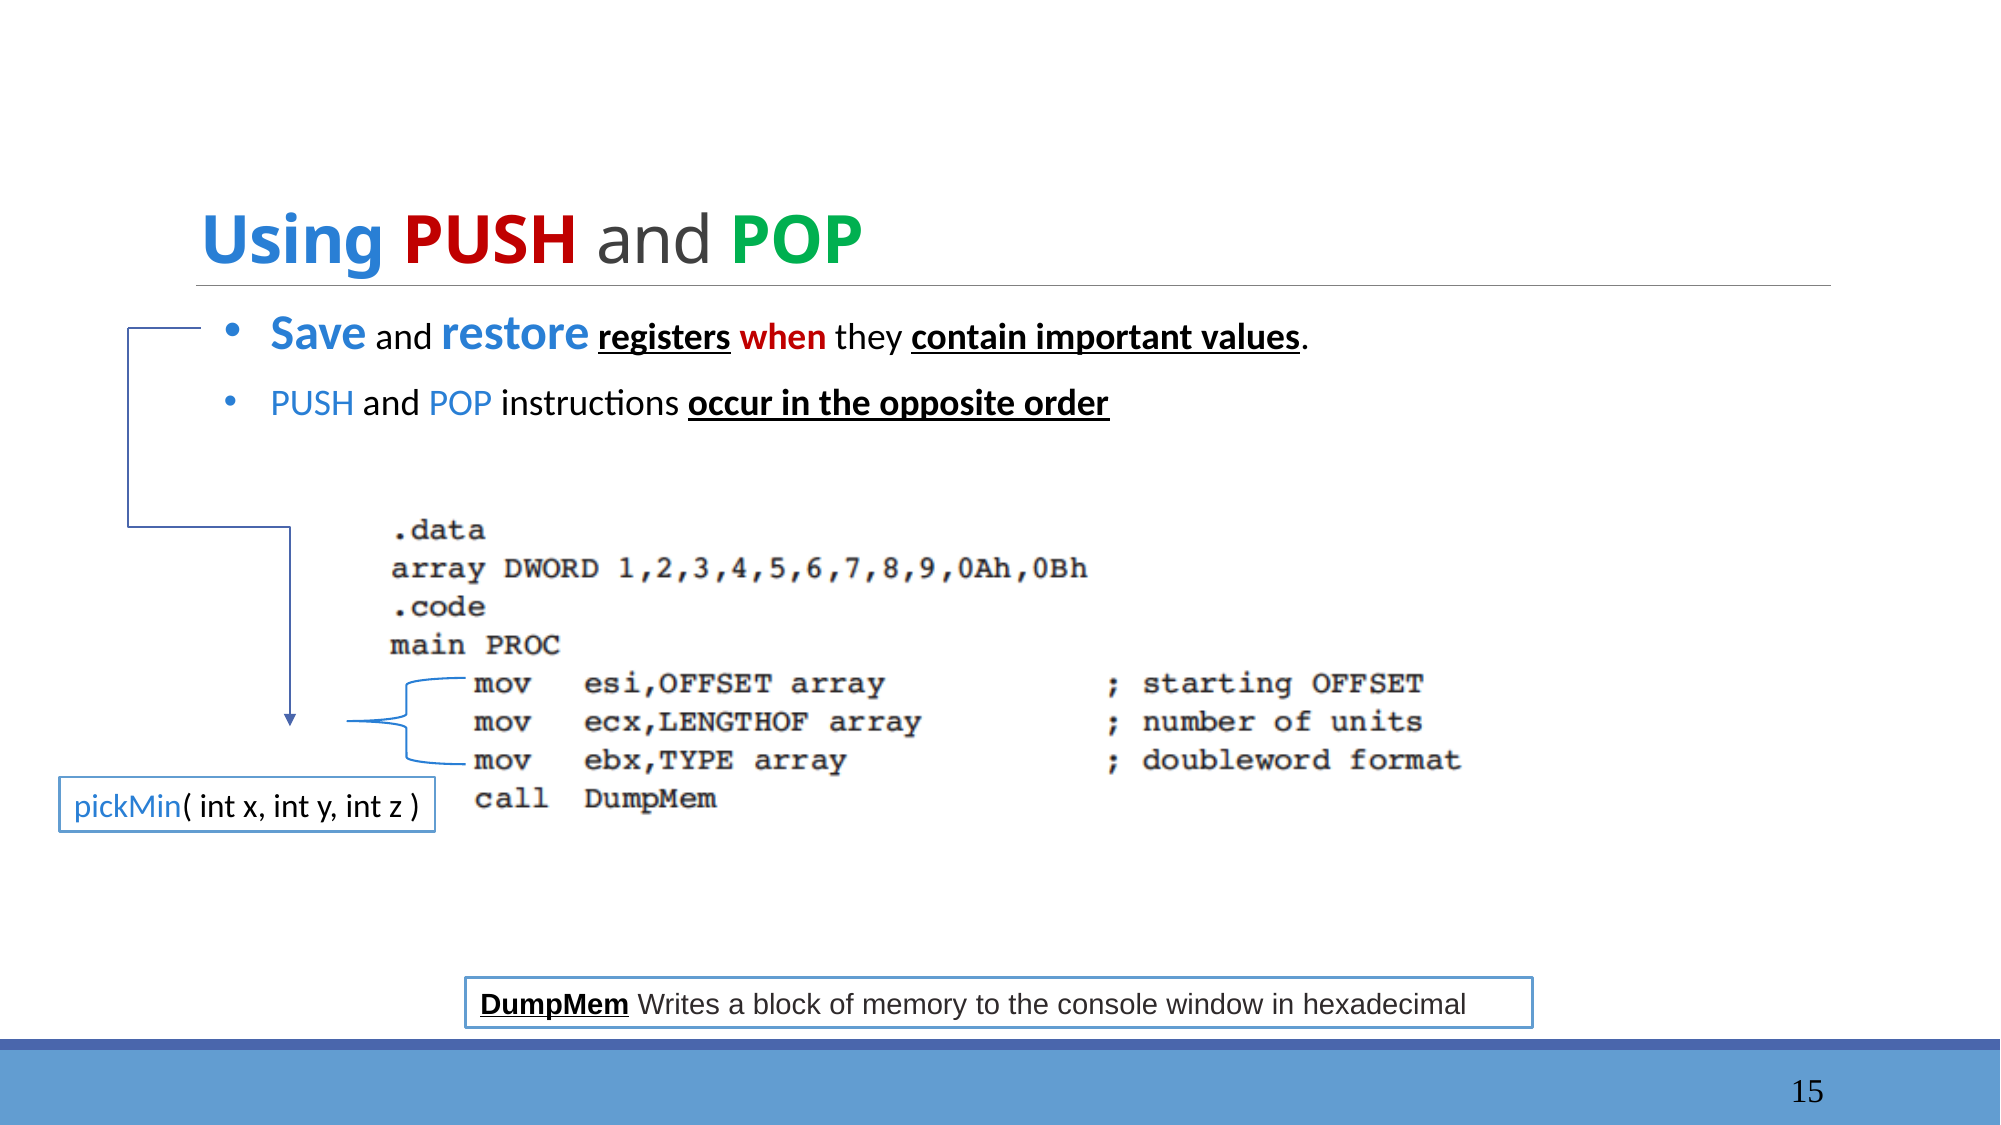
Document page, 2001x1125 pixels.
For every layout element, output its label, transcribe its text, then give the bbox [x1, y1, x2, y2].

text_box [9, 445, 409, 609]
picture [360, 511, 1496, 827]
text_box Save and restore registers when they contain important values. PUSH and POP instructions occur in the opposite order [209, 276, 1839, 446]
text_box pickMin( int x, int y, int z ) [58, 776, 360, 833]
text_box [346, 719, 357, 723]
text_box DumpMem Writes a block of memory to the console window in hexadecimal [464, 976, 1534, 1029]
title Using PUSH and POP [185, 141, 928, 285]
slide_number 16 [1624, 1059, 1840, 1120]
